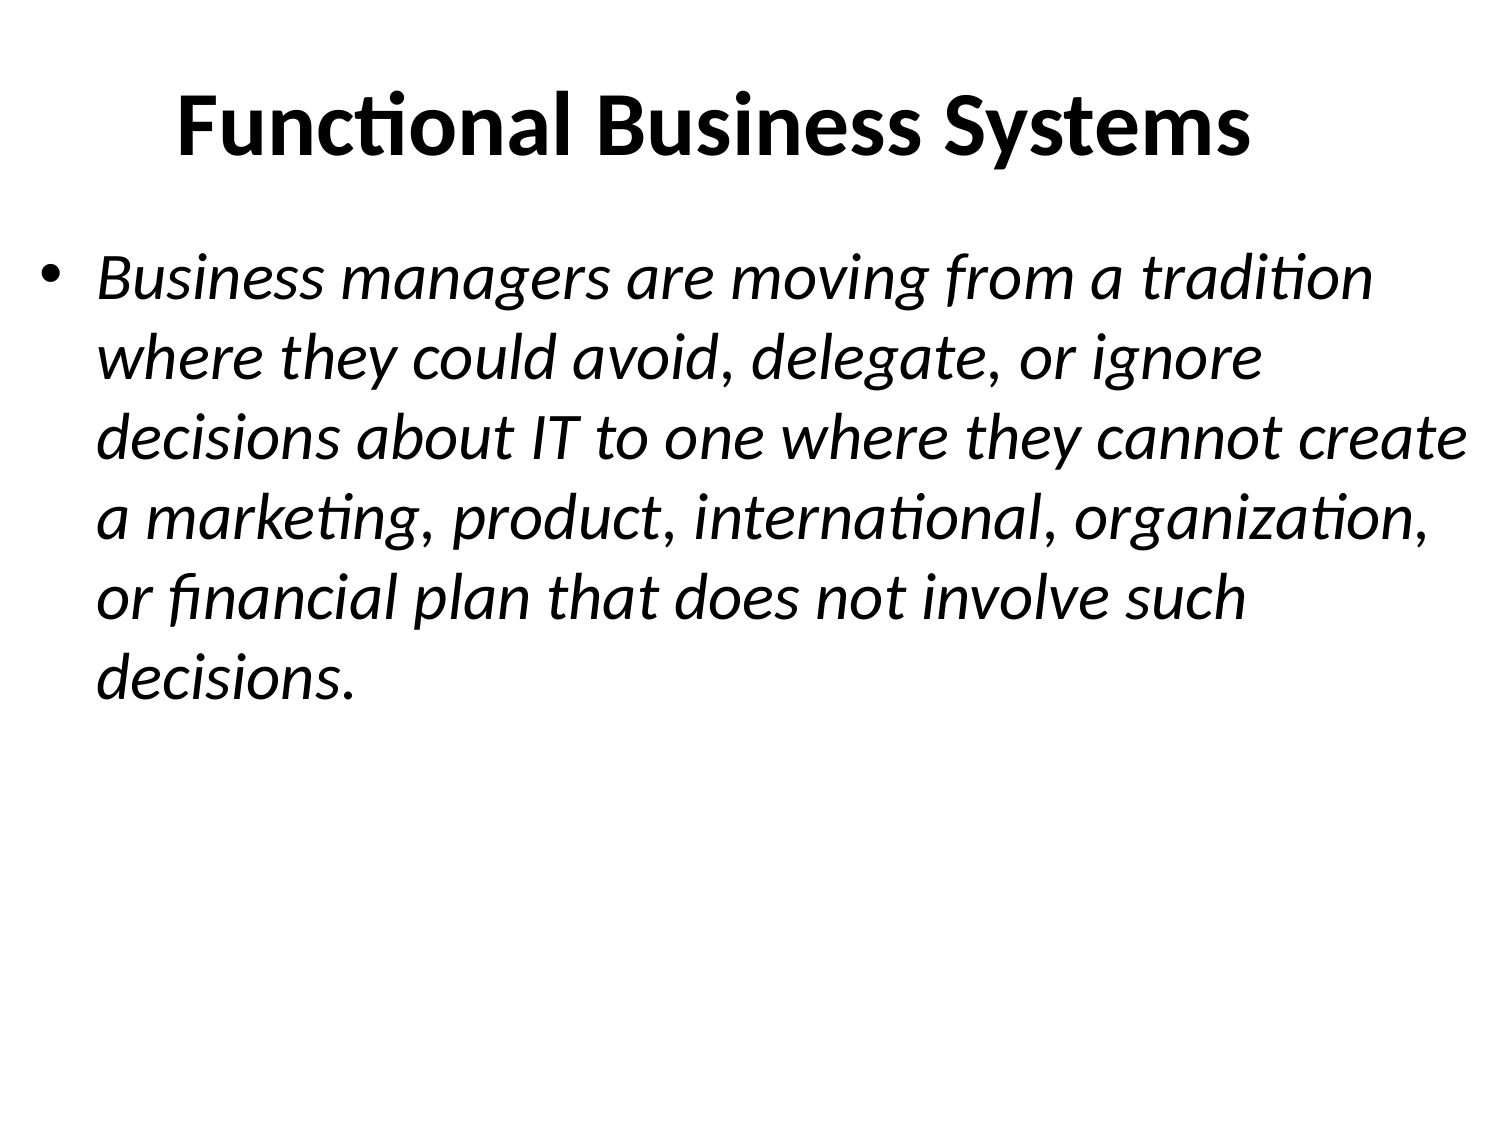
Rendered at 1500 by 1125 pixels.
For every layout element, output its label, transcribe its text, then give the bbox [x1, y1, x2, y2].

list Business managers are moving from a tradition where they could avoid, delegate, or ignore decisions about IT to one where they cannot create a marketing, product, international, organization, or financial plan that does not involve such decisions. [24, 224, 1500, 1100]
title Functional Business Systems [50, 24, 1400, 213]
